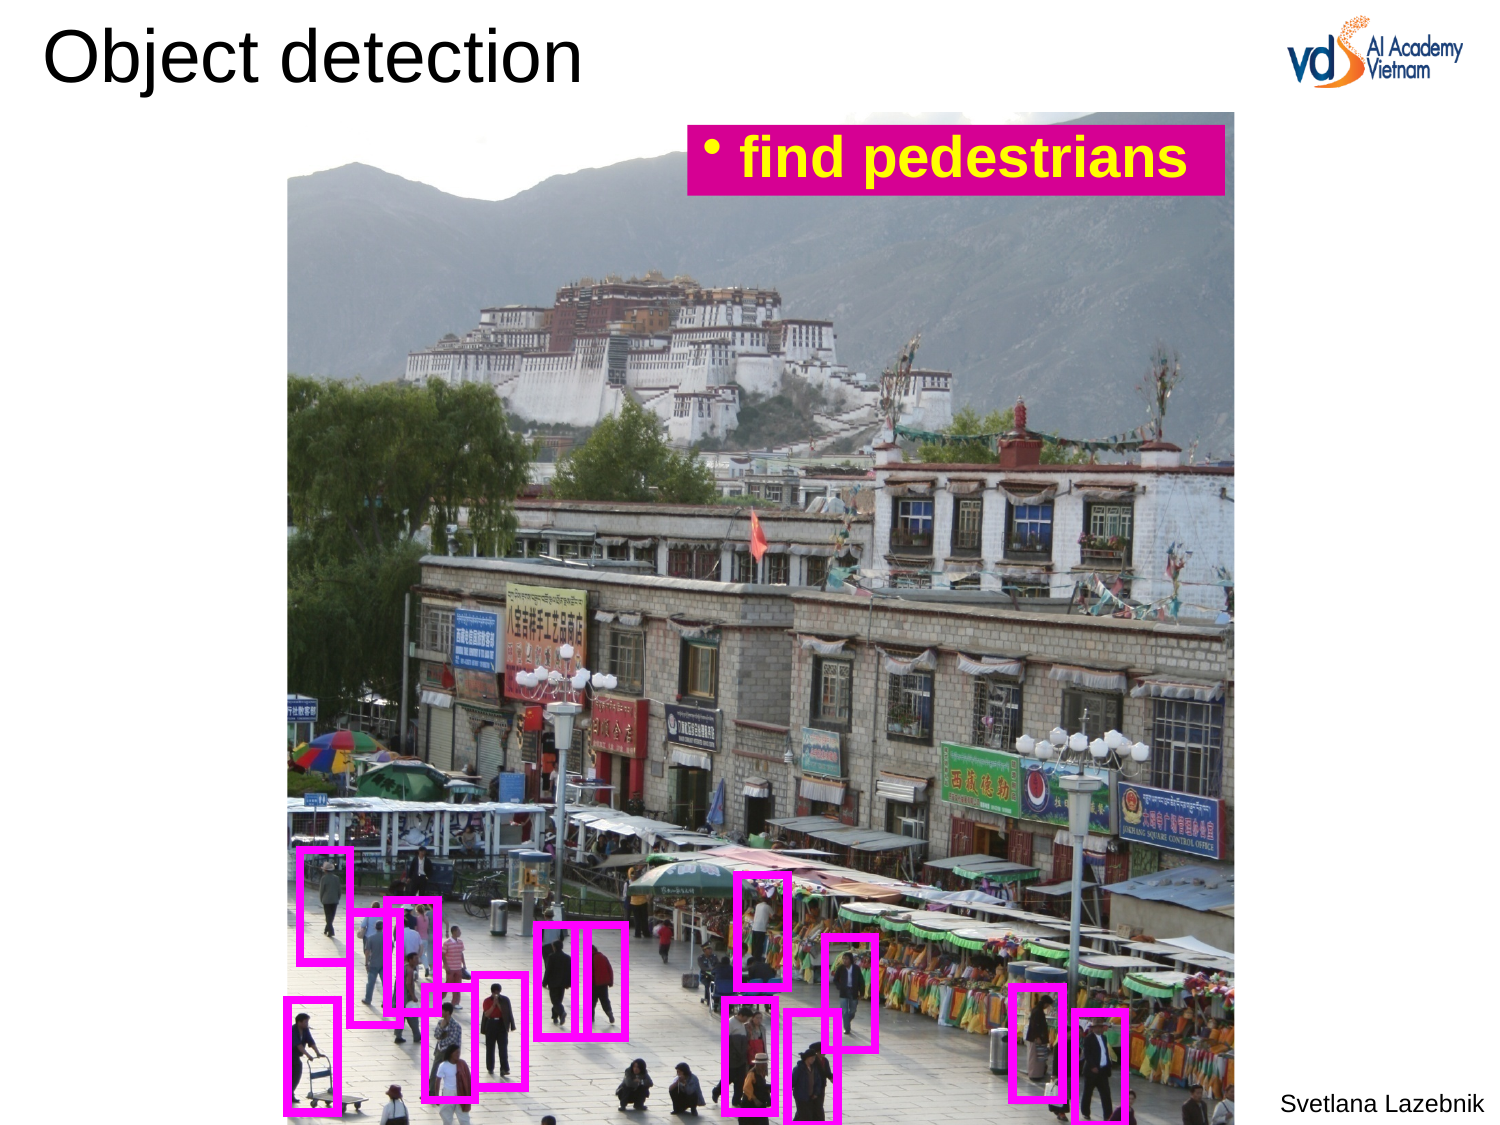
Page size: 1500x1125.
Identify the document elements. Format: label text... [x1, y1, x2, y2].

picture [287, 112, 1235, 1125]
text_box Svetlana Lazebnik [1235, 1079, 1500, 1125]
text_box Object detection [27, 0, 600, 105]
picture [1287, 15, 1463, 88]
